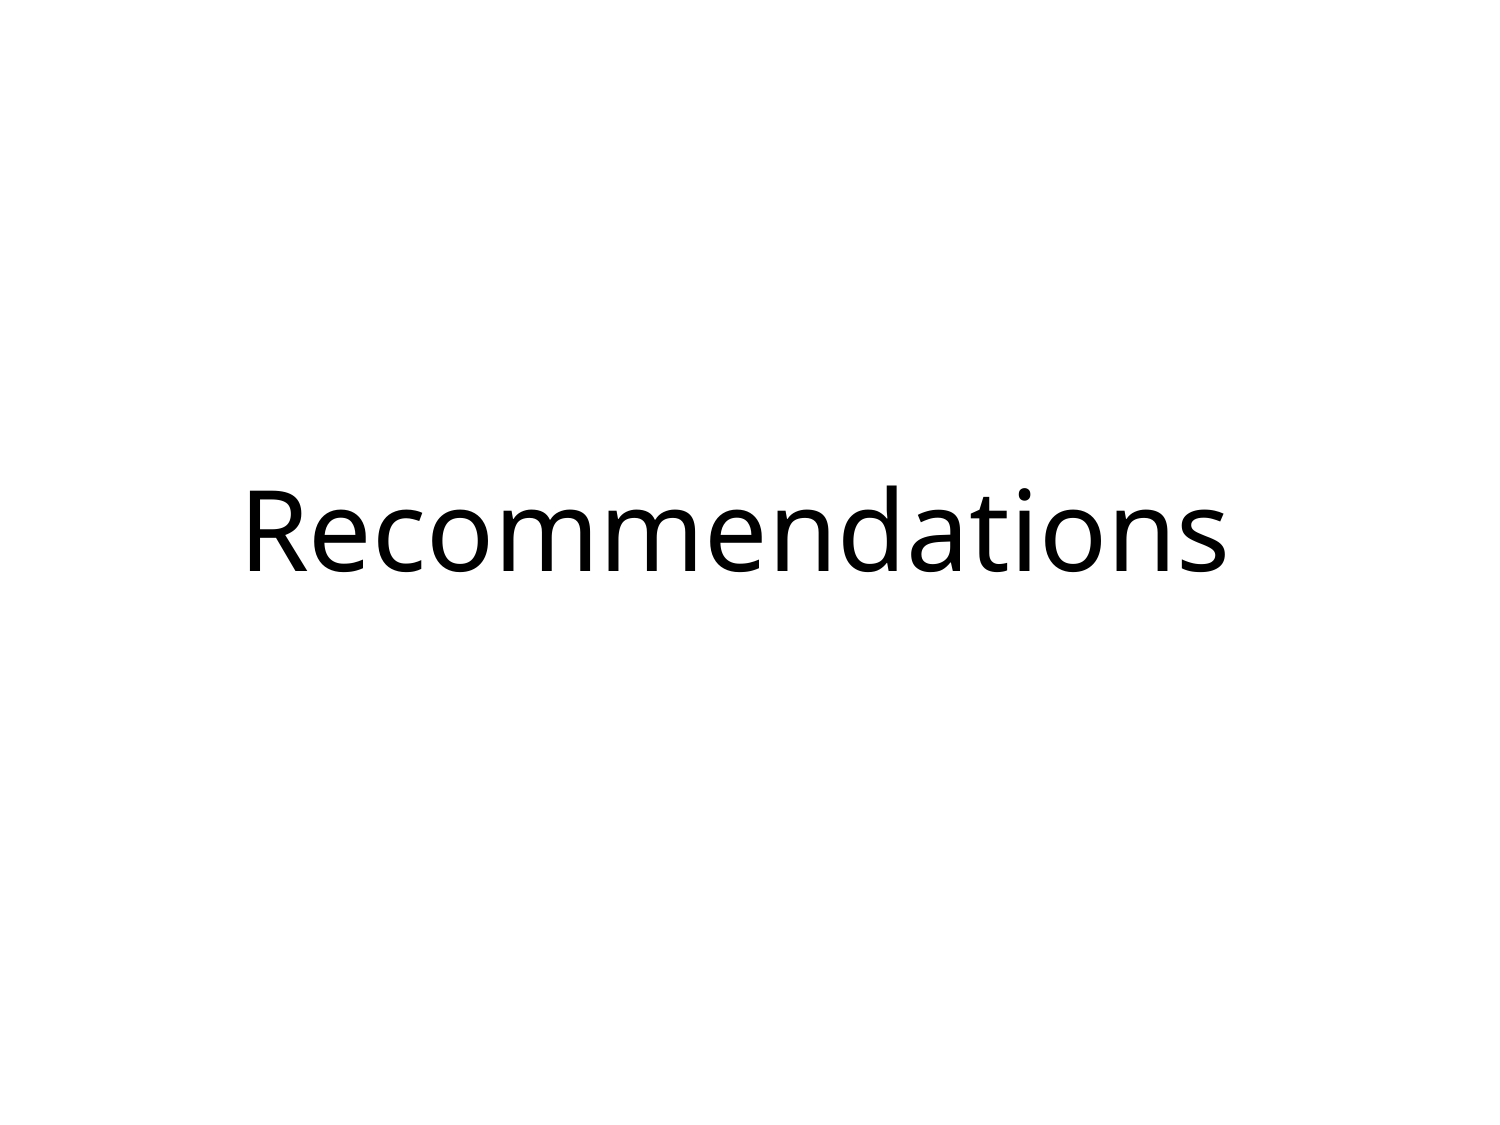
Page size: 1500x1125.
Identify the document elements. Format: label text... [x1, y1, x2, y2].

title Recommendations [103, 426, 1397, 645]
